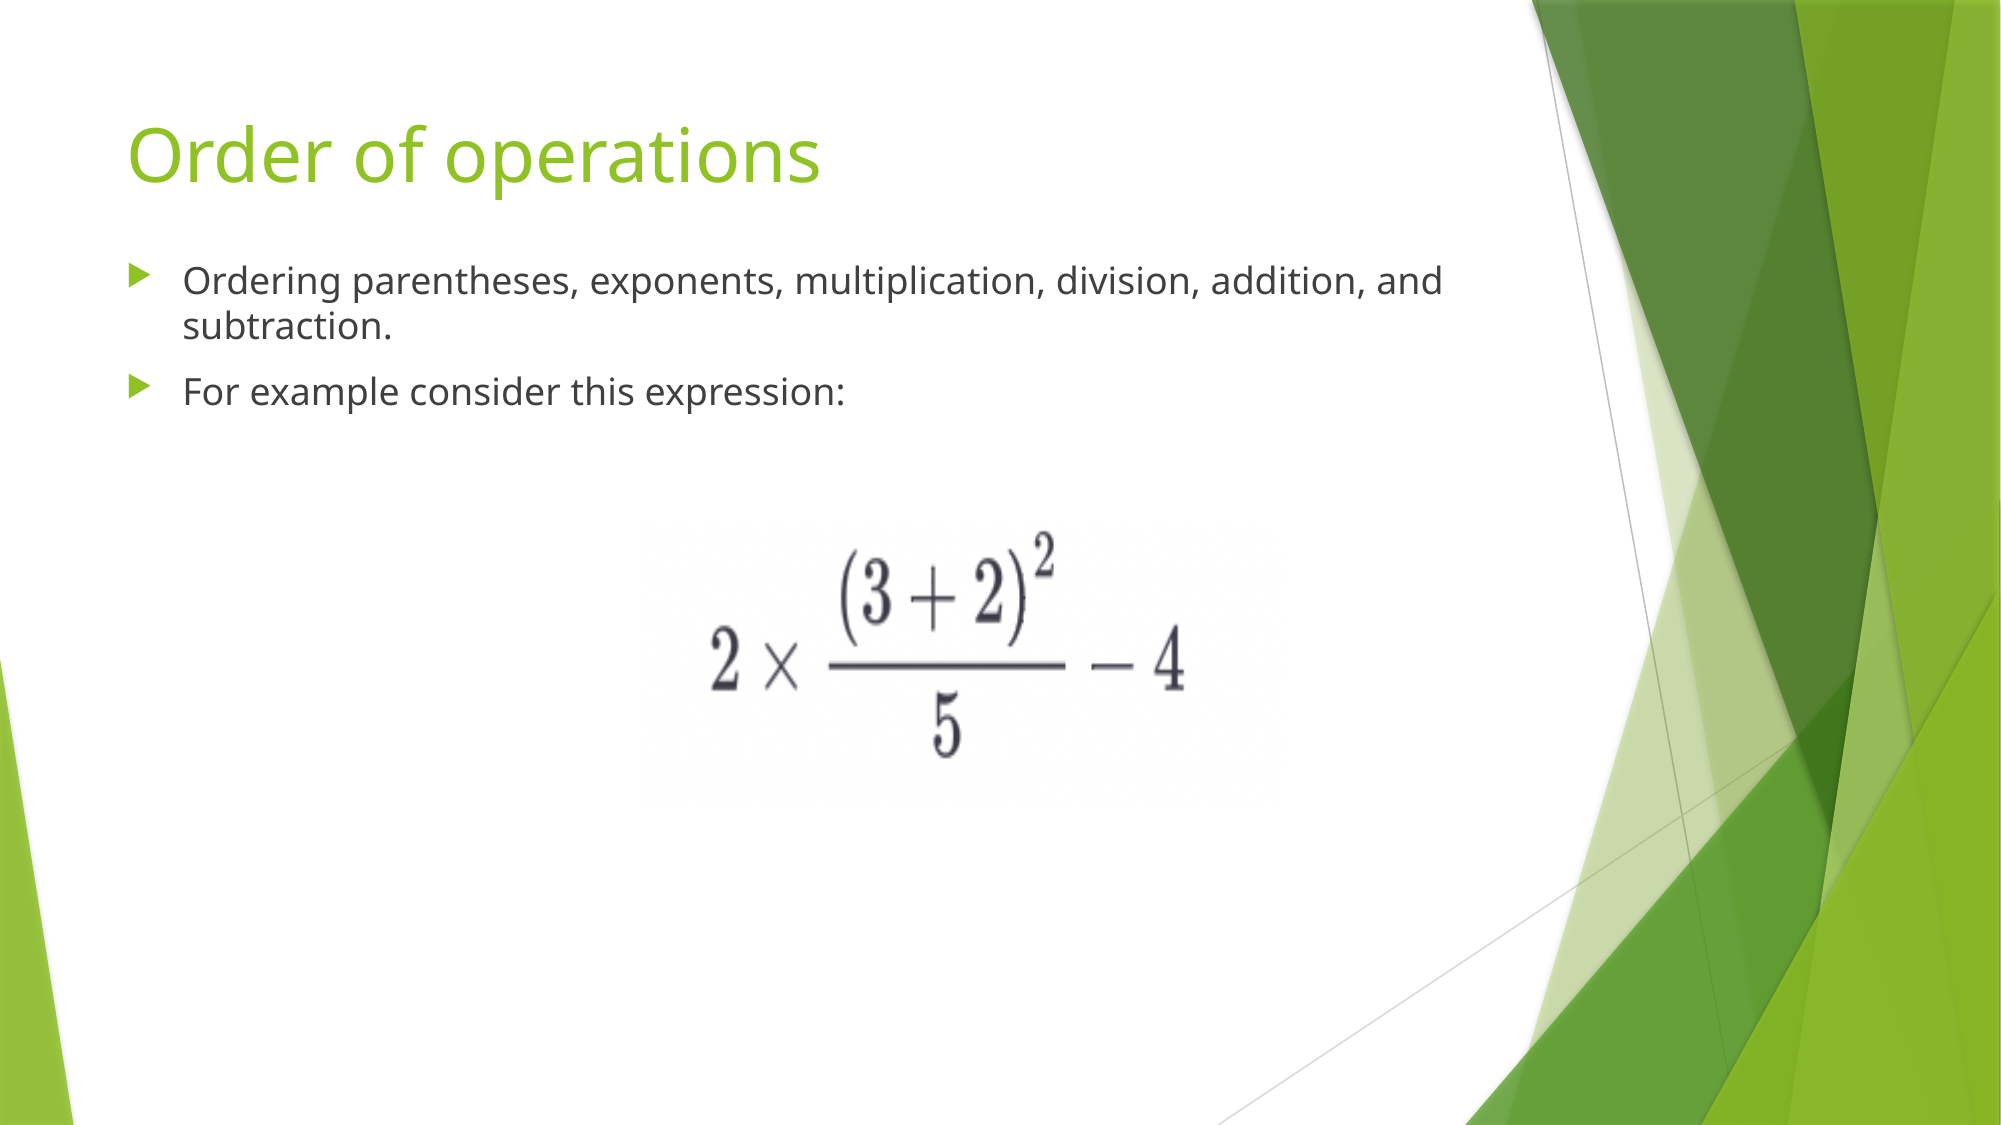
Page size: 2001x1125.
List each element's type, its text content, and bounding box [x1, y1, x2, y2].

list Ordering parentheses, exponents, multiplication, division, addition, and subtraction. For example consider this expression: [111, 249, 1522, 875]
picture [639, 524, 1283, 809]
title Order of operations [111, 99, 1522, 249]
